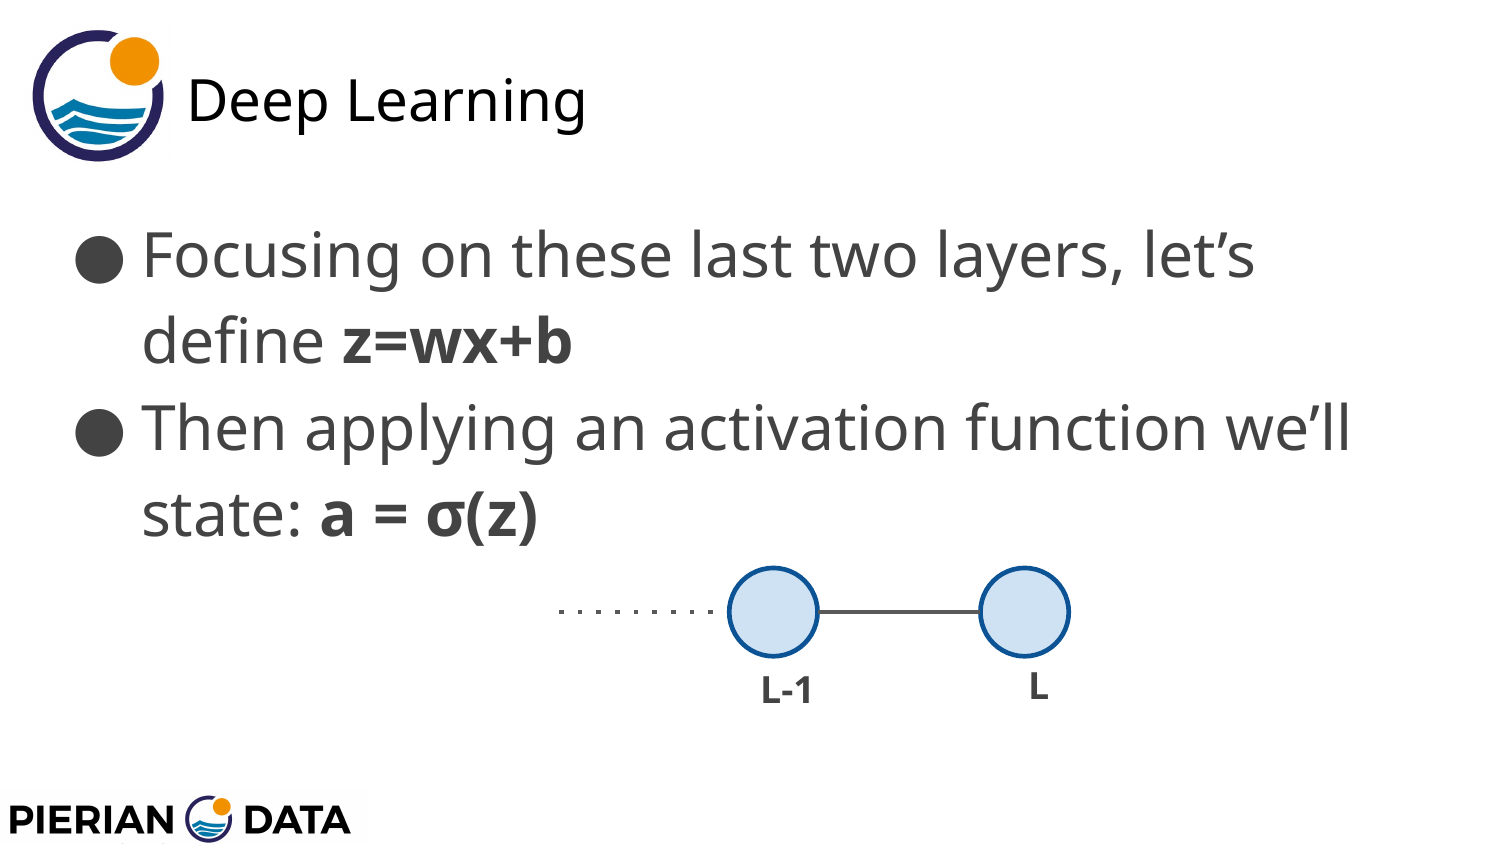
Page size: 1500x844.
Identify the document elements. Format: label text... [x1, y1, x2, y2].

list Focusing on these last two layers, let’s define z=wx+b Then applying an activation function we’ll state: a = σ(z) [51, 189, 1449, 750]
text_box [729, 567, 818, 650]
picture [0, 787, 368, 844]
list L [1013, 646, 1231, 735]
list L-1 [745, 650, 963, 740]
text_box [980, 567, 1069, 655]
picture [24, 24, 172, 167]
title Deep Learning [176, 48, 1449, 143]
